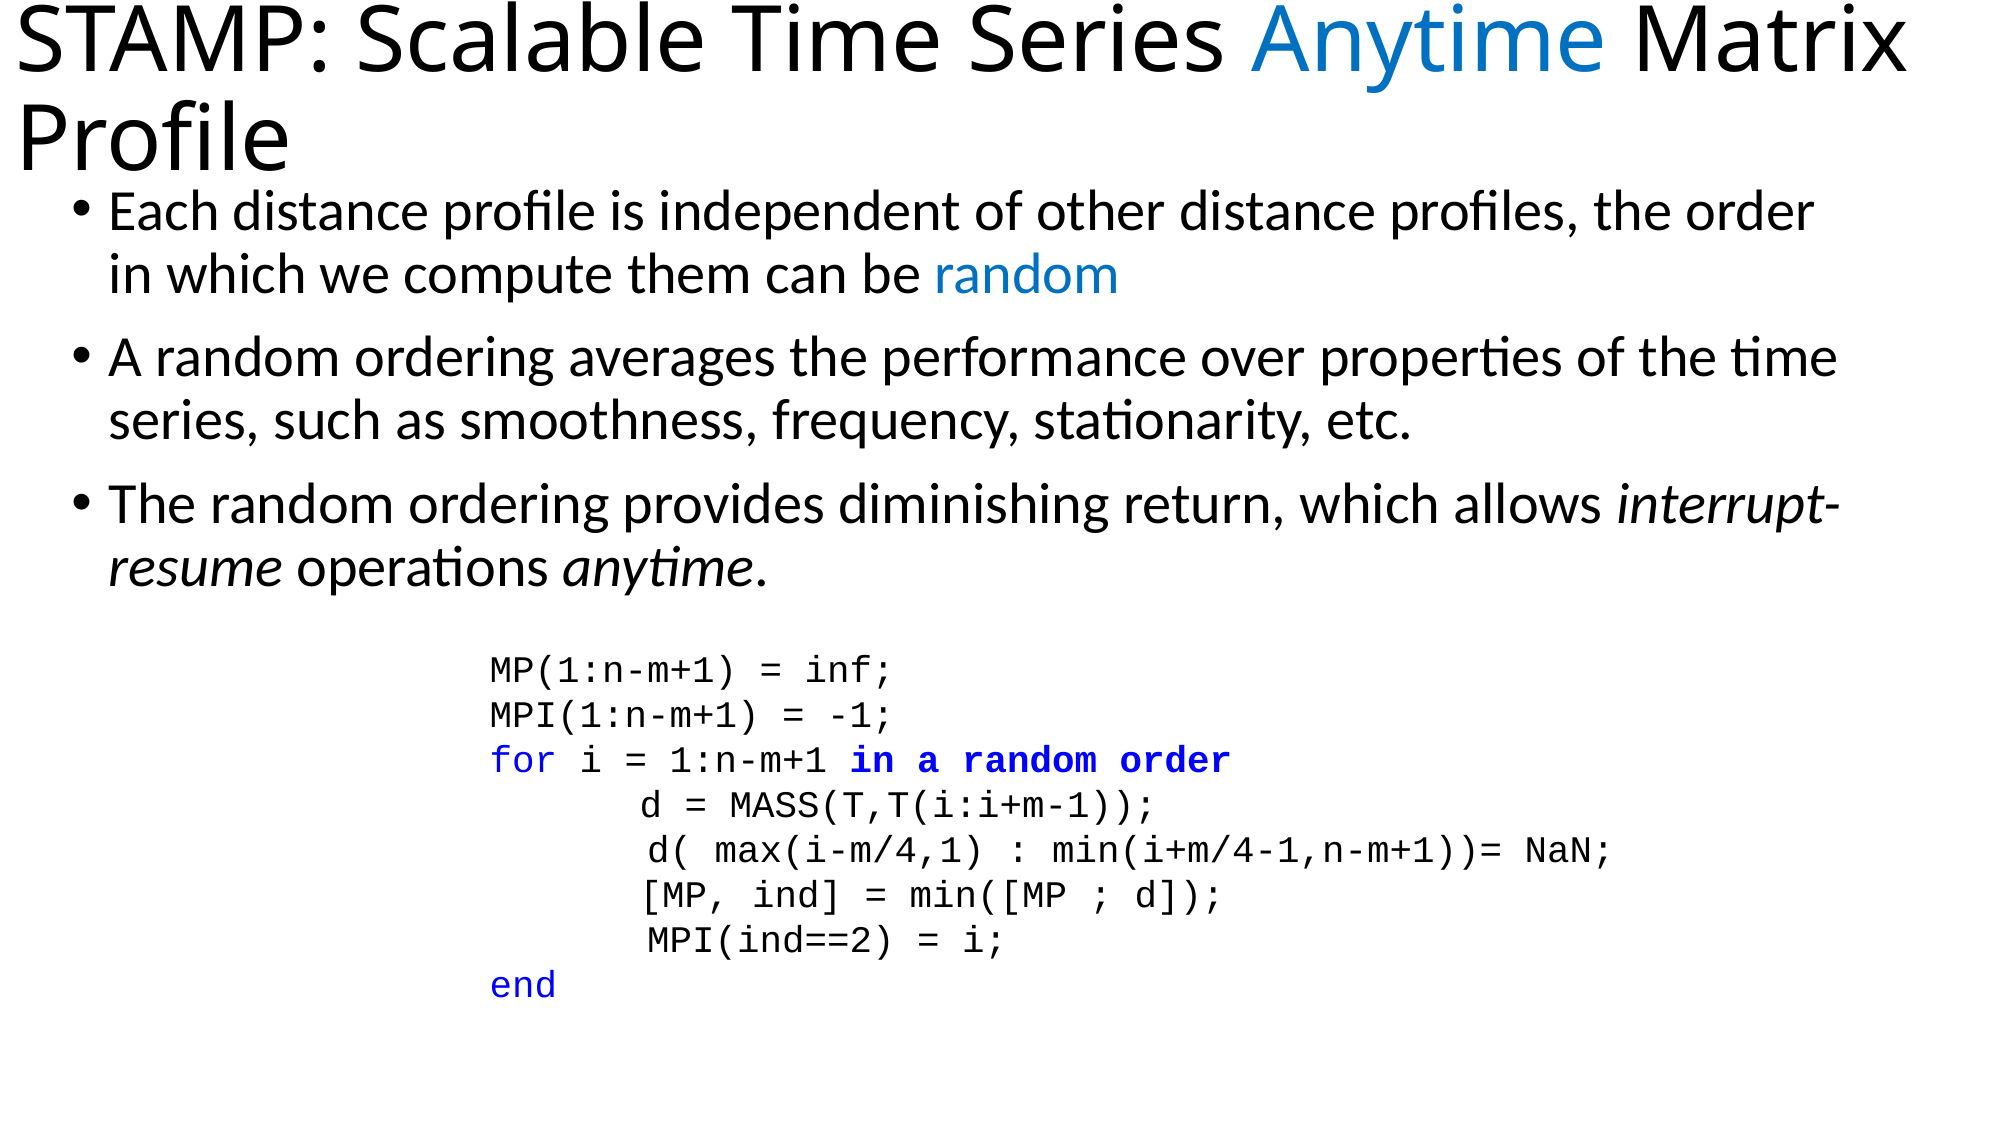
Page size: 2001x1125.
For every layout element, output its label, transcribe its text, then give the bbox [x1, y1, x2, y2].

text_box MP(1:n-m+1) = inf; MPI(1:n-m+1) = -1; for i = 1:n-m+1 in a random order d = MASS(T,T(i:i+m-1)); d( max(i-m/4,1) : min(i+m/4-1,n-m+1))= NaN; [MP, ind] = min([MP ; d]); MPI(ind==2) = i; end [474, 637, 1635, 1013]
title STAMP: Scalable Time Series Anytime Matrix Profile [0, 0, 1967, 201]
list Each distance profile is independent of other distance profiles, the order in which we compute them can be random A random ordering averages the performance over properties of the time series, such as smoothness, frequency, stationarity, etc. The random ordering provides diminishing return, which allows interrupt-resume operations anytime. [56, 172, 1886, 1058]
